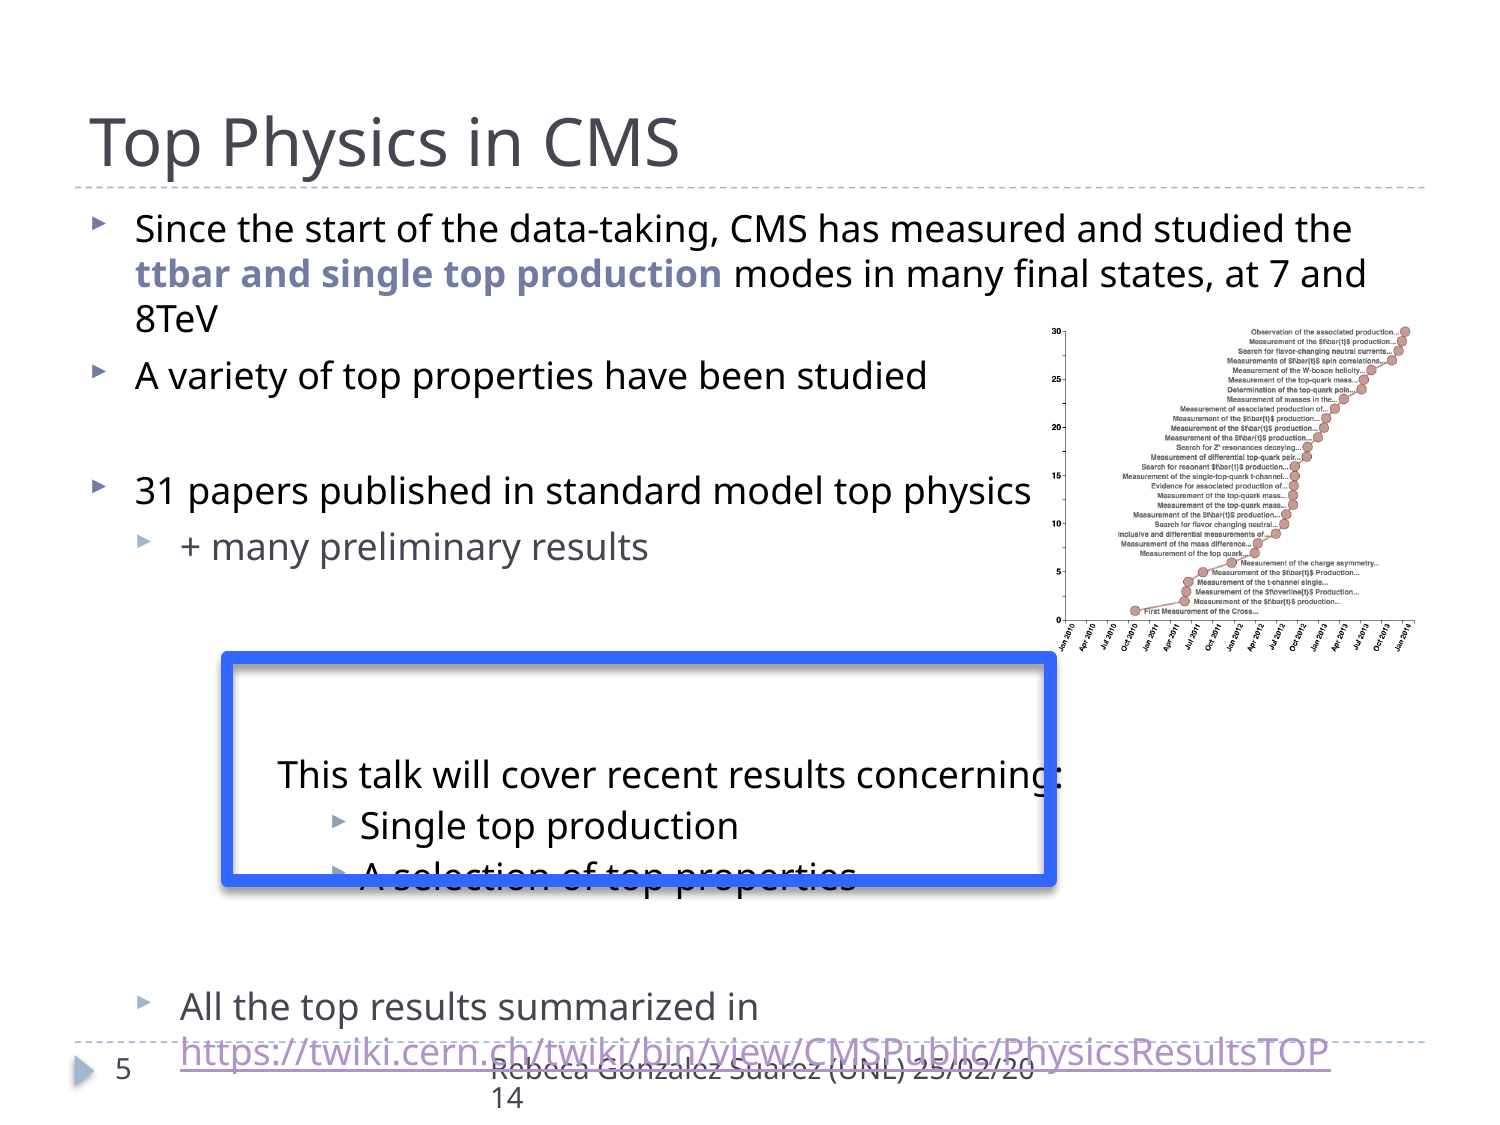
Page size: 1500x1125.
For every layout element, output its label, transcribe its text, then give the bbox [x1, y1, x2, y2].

footer Rebeca Gonzalez Suarez (UNL) 25/02/2014 [475, 1042, 1051, 1103]
picture [1040, 318, 1426, 658]
list Since the start of the data-taking, CMS has measured and studied the ttbar and single top production modes in many final states, at 7 and 8TeV A variety of top properties have been studied 31 papers published in standard model top physics + many preliminary results This talk will cover recent results concerning: Single top production A selection of top properties All the top results summarized in https://twiki.cern.ch/twiki/bin/view/CMSPublic/PhysicsResultsTOP [75, 197, 1425, 1008]
title Top Physics in CMS [75, 24, 1425, 188]
text_box [226, 657, 1051, 881]
slide_number 5 [100, 1042, 426, 1103]
